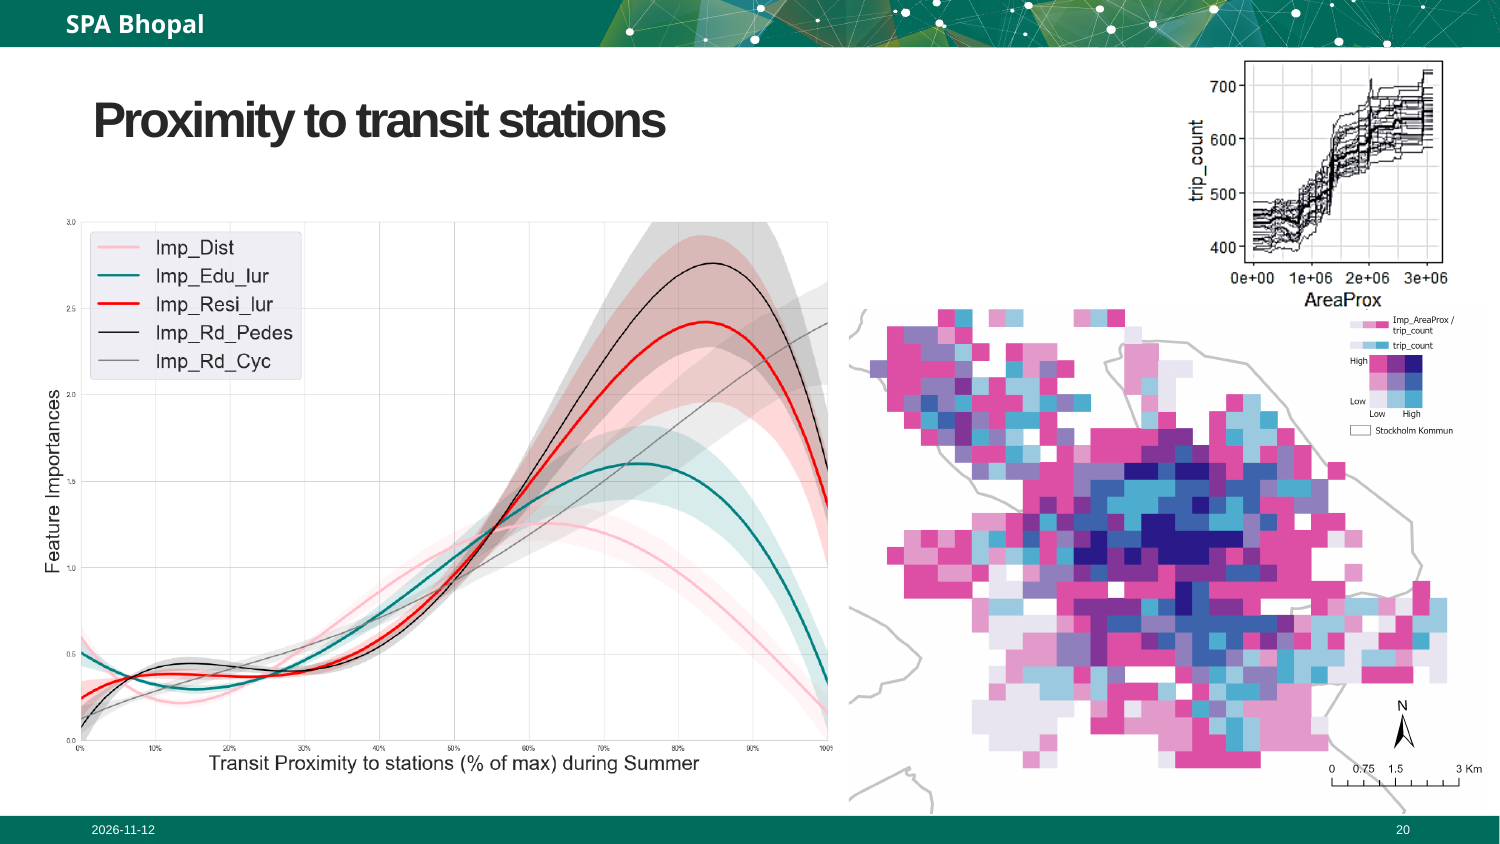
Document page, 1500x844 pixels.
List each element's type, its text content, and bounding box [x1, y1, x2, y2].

title Proximity to transit stations [78, 87, 1184, 182]
picture [848, 53, 1489, 814]
slide_number 20 [1074, 814, 1425, 844]
picture [41, 217, 833, 774]
picture [375, 0, 1500, 48]
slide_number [76, 814, 427, 844]
